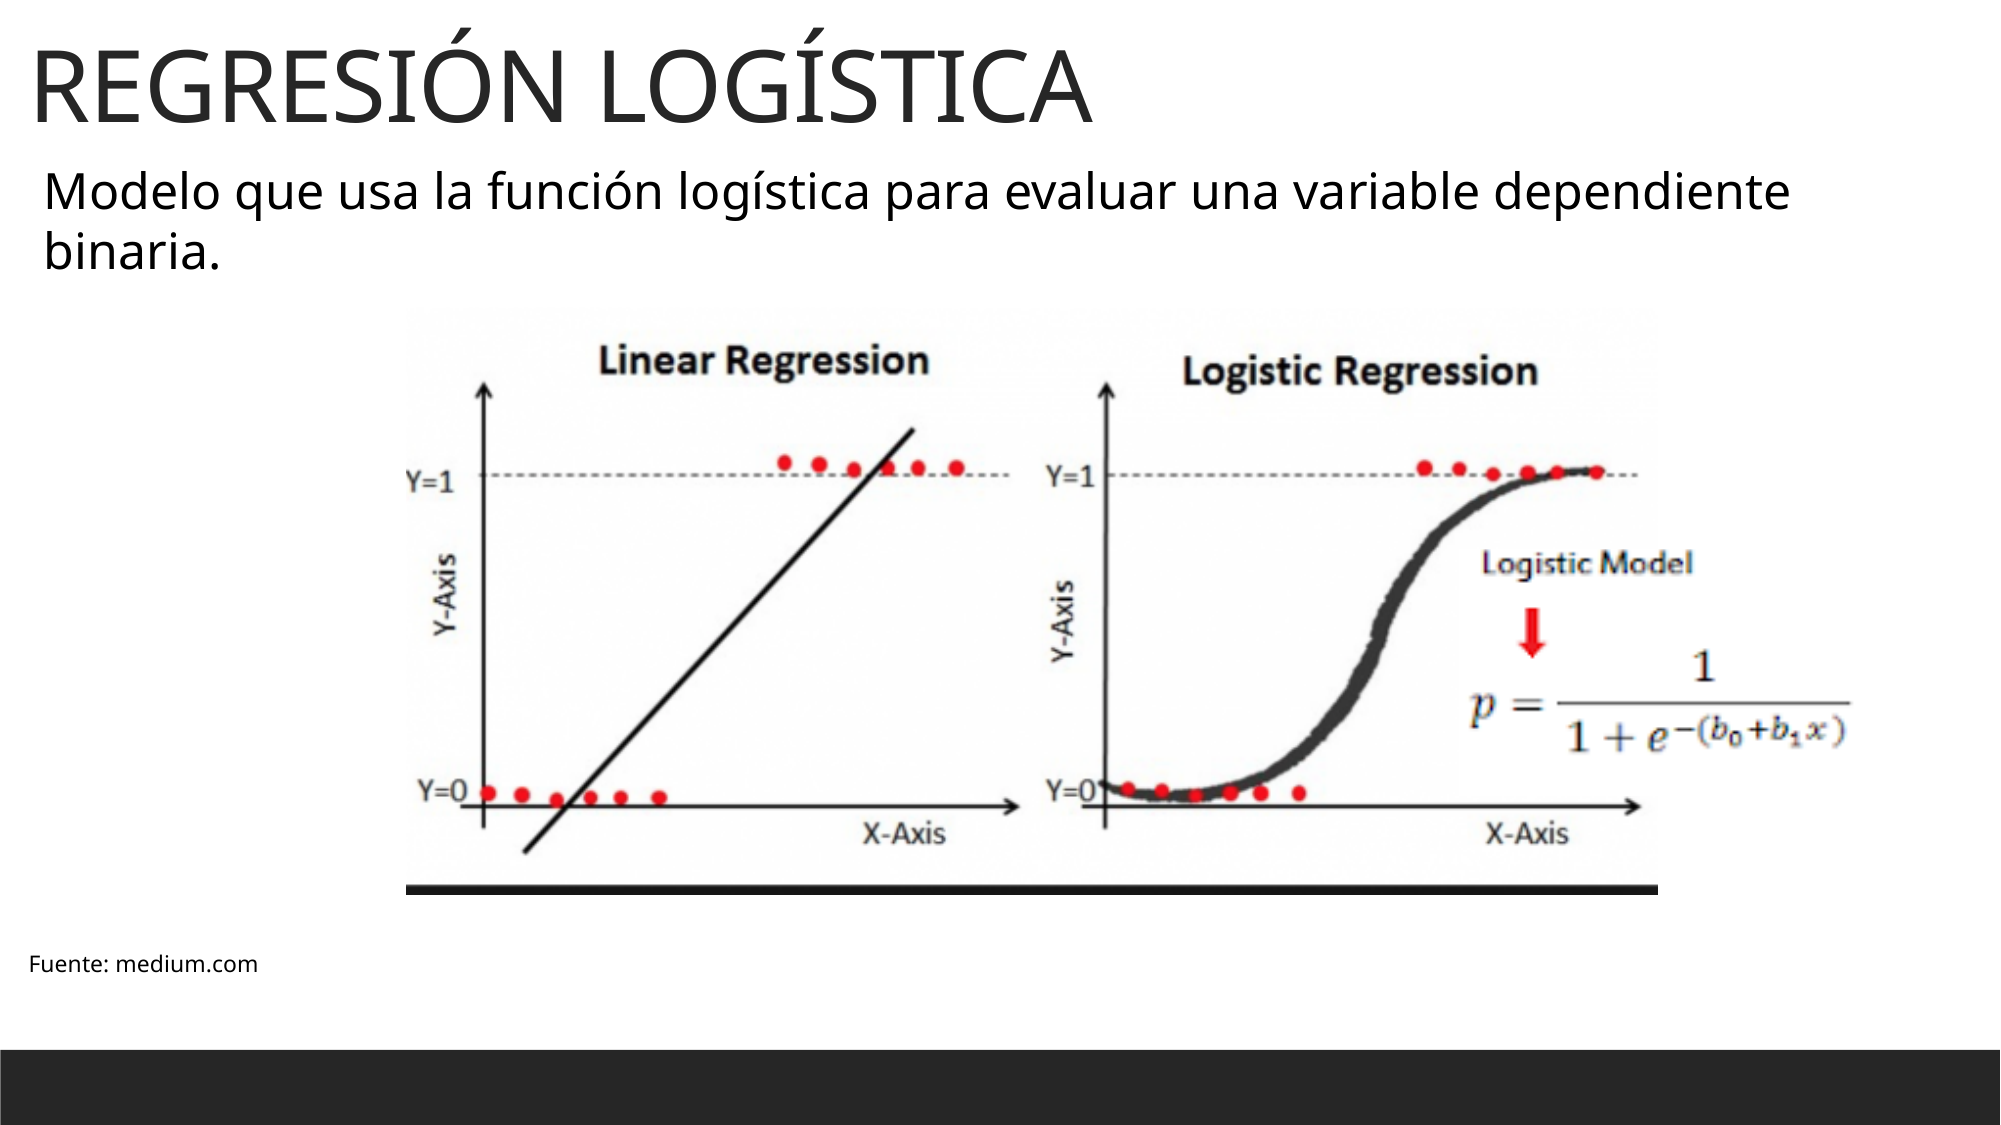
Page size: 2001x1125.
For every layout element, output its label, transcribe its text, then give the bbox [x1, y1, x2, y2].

picture [405, 307, 1857, 895]
text_box Modelo que usa la función logística para evaluar una variable dependiente binaria. [29, 151, 1881, 287]
text_box Fuente: medium.com [13, 942, 505, 985]
title REGRESIÓN LOGÍSTICA [13, 29, 1639, 152]
